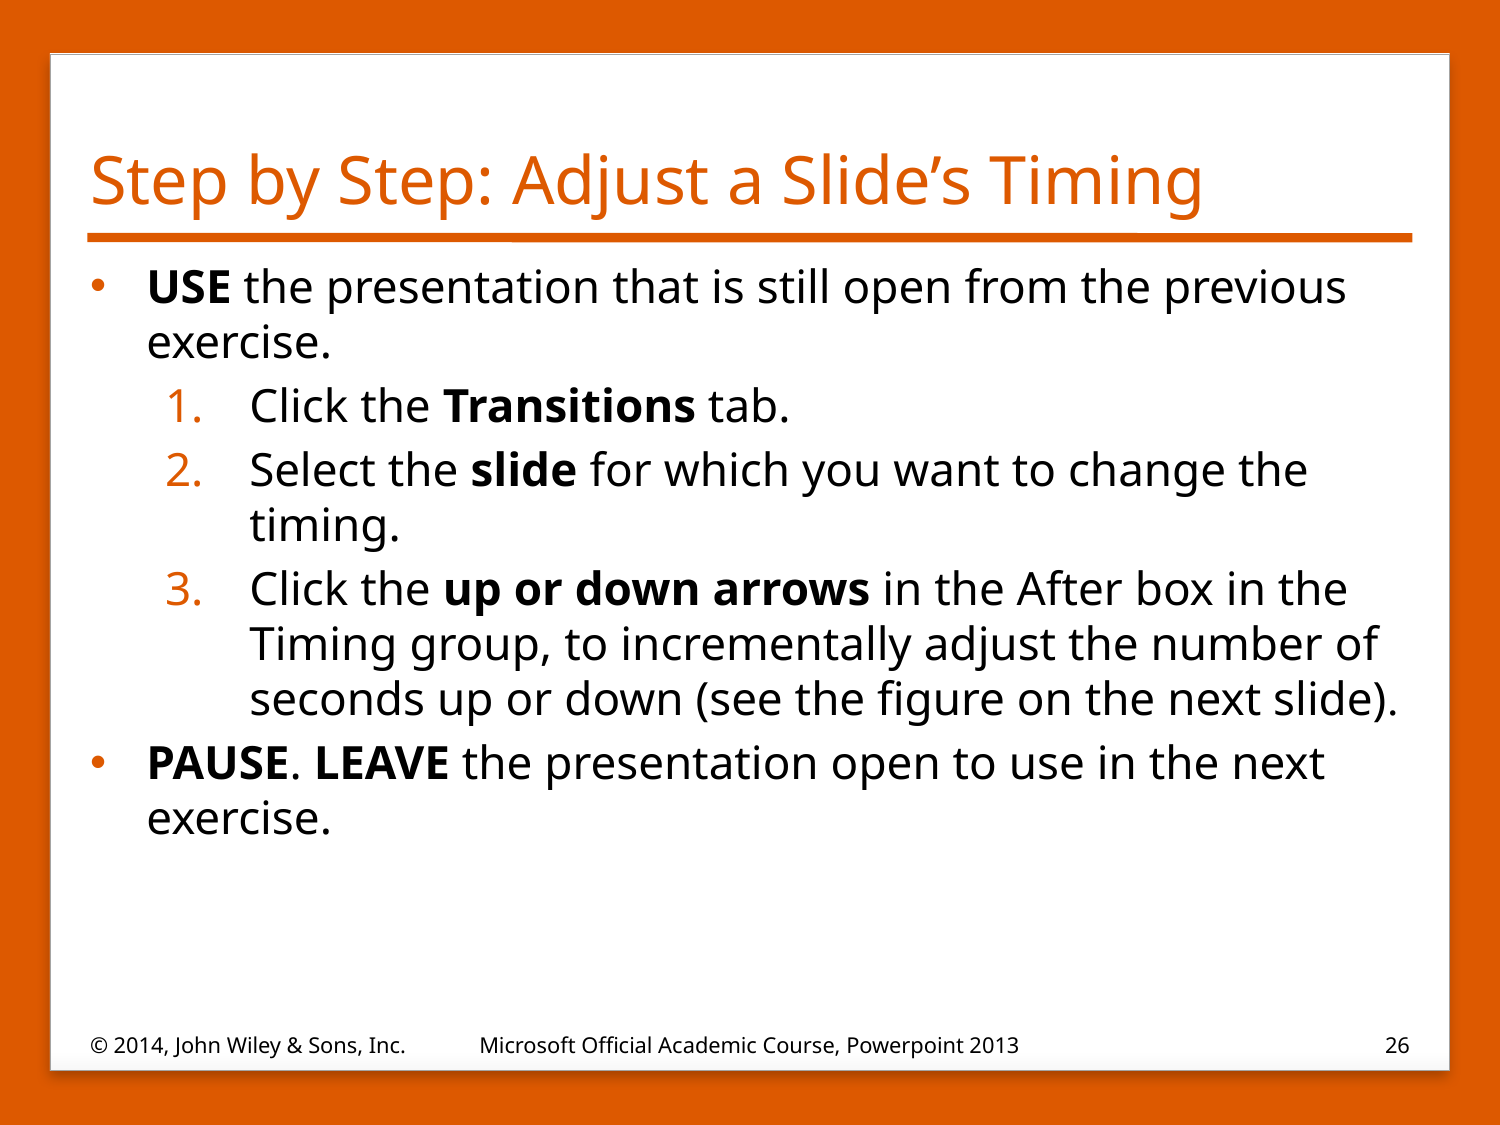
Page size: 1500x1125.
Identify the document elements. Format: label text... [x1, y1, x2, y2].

title Step by Step: Adjust a Slide’s Timing [74, 74, 1426, 226]
footer Microsoft Official Academic Course, Powerpoint 2013 [449, 1024, 1051, 1103]
slide_number 26 [1074, 1024, 1426, 1103]
list USE the presentation that is still open from the previous exercise. Click the Transitions tab. Select the slide for which you want to change the timing. Click the up or down arrows in the After box in the Timing group, to incrementally adjust the number of seconds up or down (see the figure on the next slide). PAUSE. LEAVE the presentation open to use in the next exercise. [75, 249, 1425, 1063]
slide_number © 2014, John Wiley & Sons, Inc. [74, 1024, 426, 1103]
